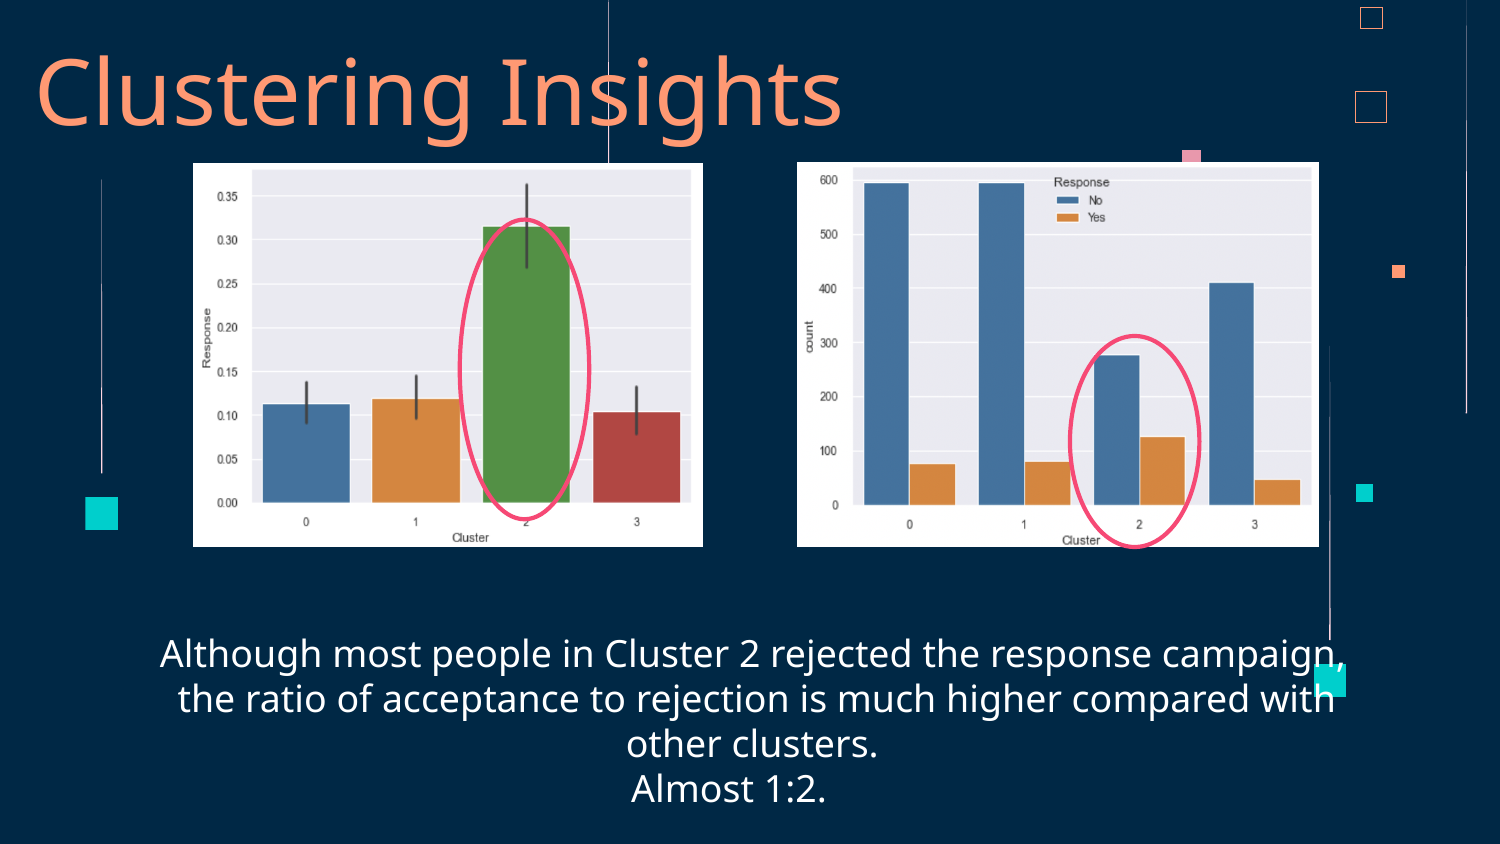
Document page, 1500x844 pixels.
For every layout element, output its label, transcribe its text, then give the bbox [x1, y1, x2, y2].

picture [797, 162, 1319, 547]
picture [193, 163, 703, 547]
text_box Clustering Insights [0, 0, 880, 160]
subtitle Although most people in Cluster 2 rejected the response campaign, the ratio of acceptance to rejection is much higher compared with other clusters. Almost 1:2. [72, 615, 1368, 721]
